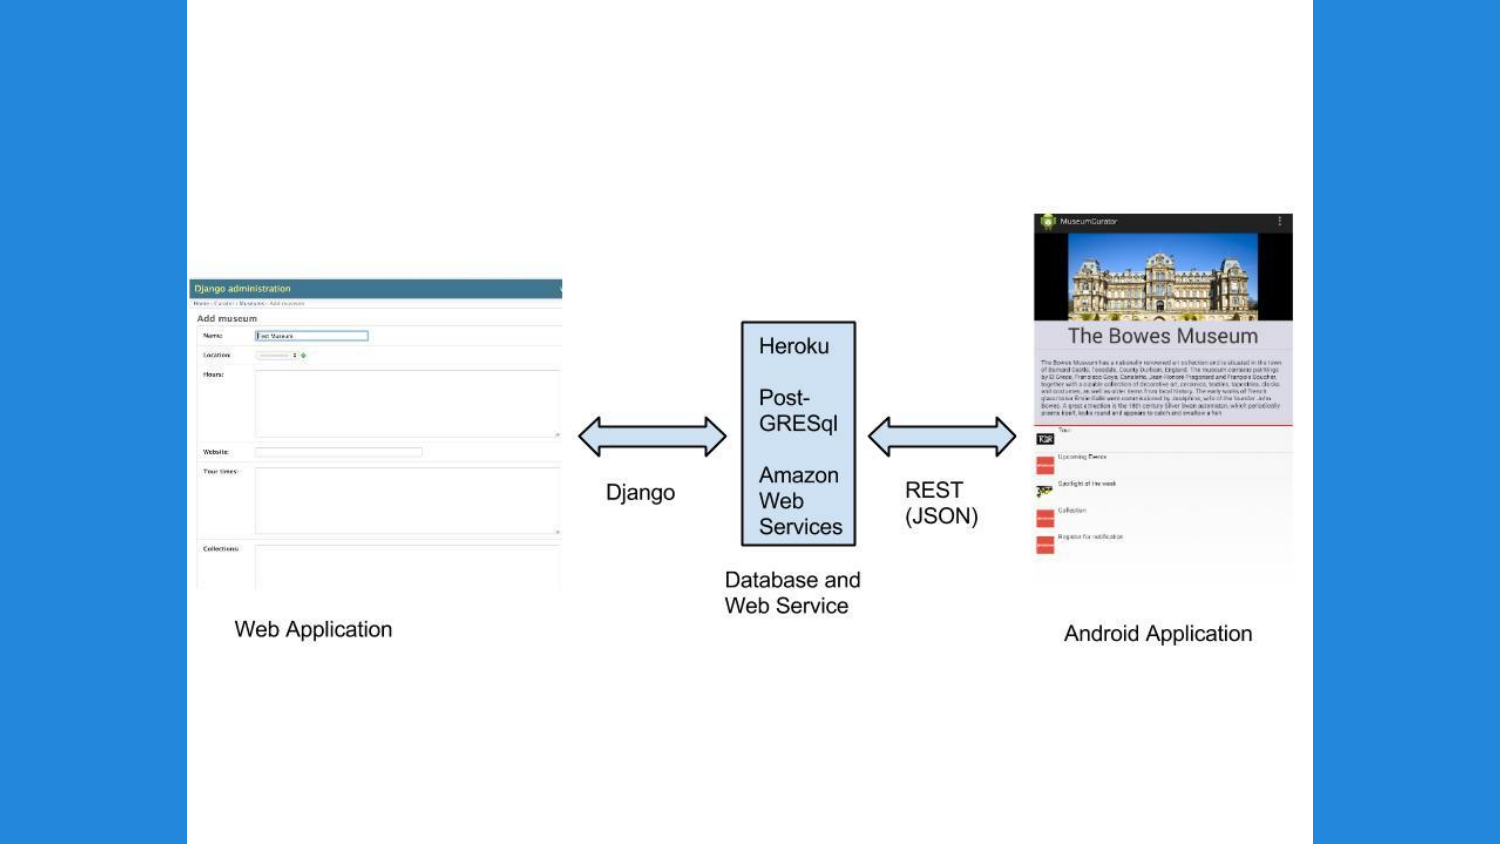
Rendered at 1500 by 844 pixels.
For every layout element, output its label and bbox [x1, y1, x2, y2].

picture [187, 0, 1313, 844]
